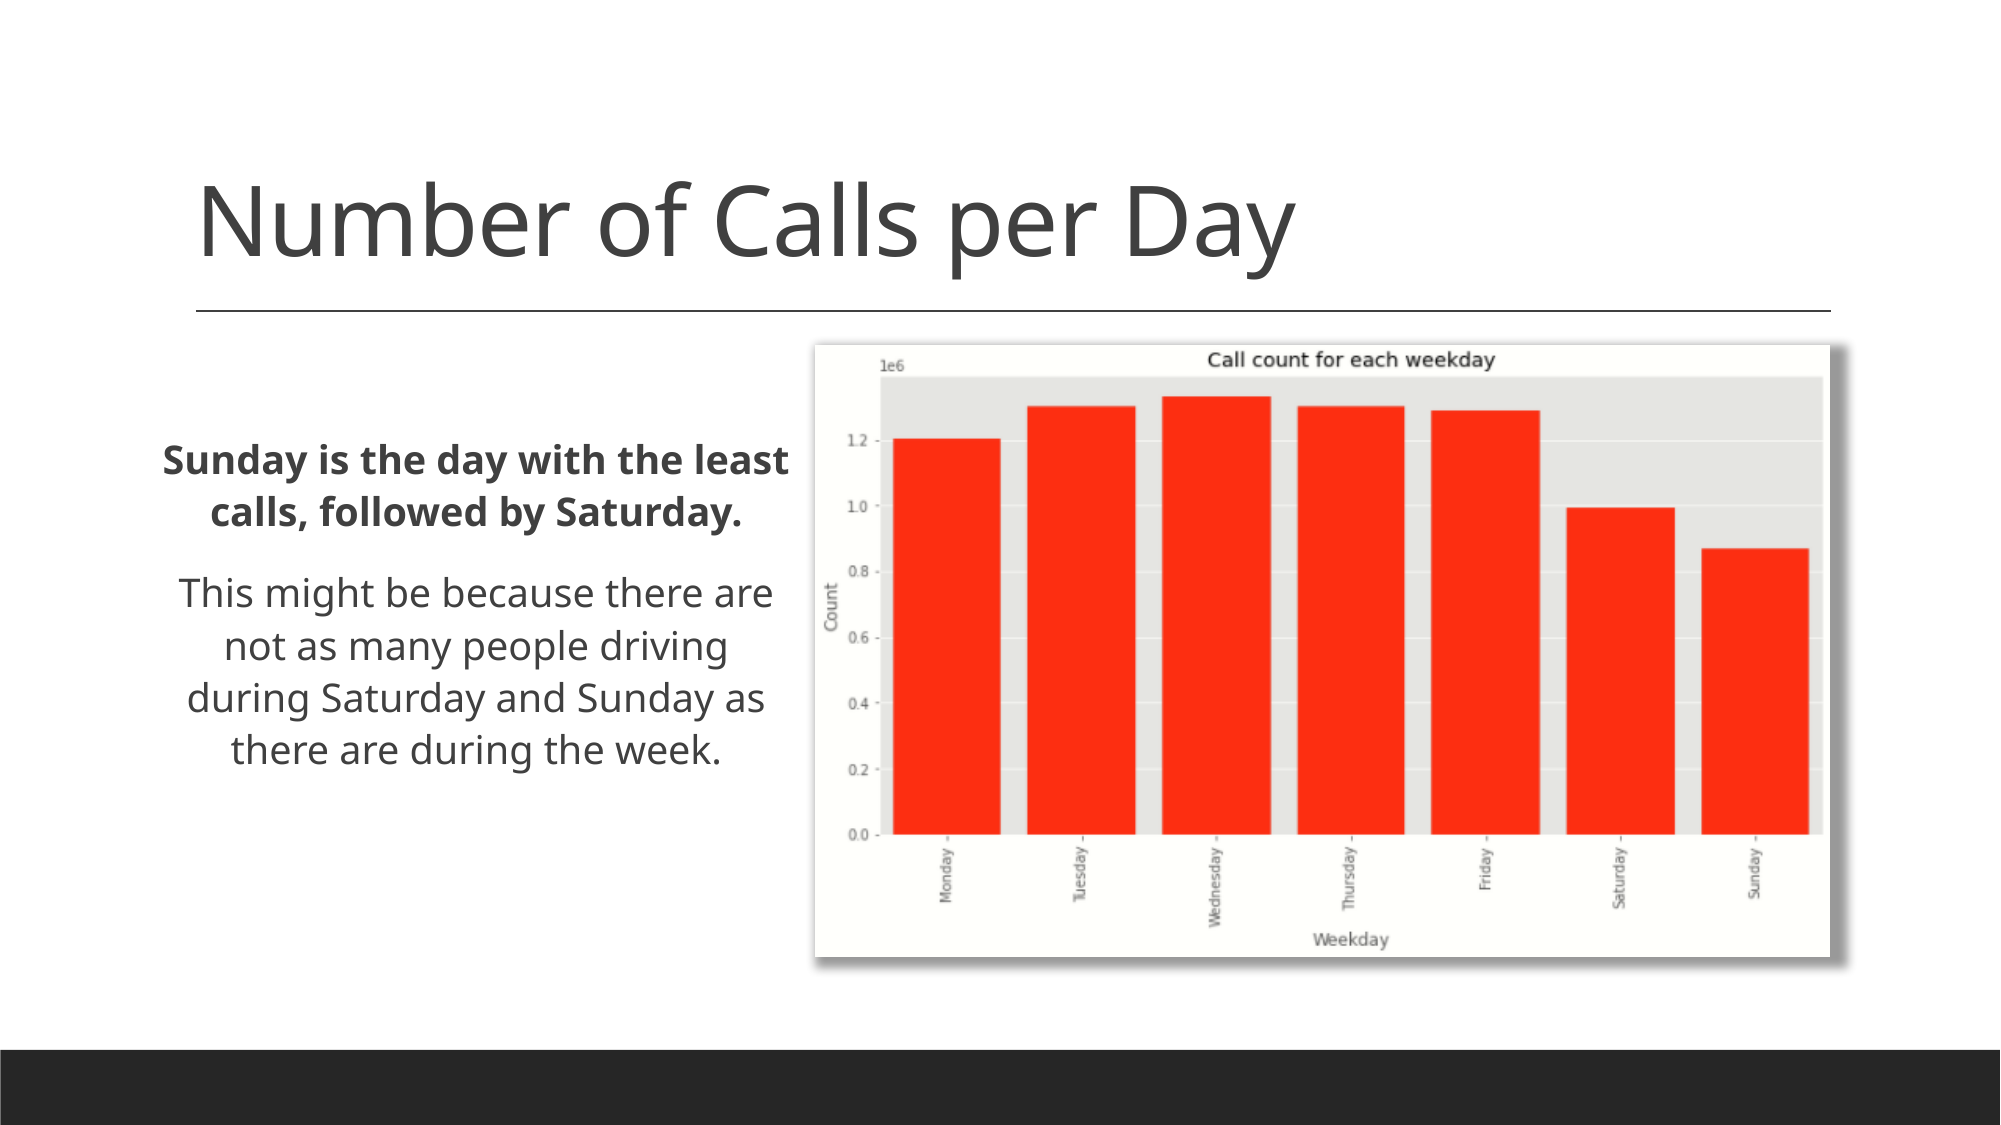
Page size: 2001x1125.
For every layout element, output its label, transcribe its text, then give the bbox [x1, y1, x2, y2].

list Sunday is the day with the least calls, followed by Saturday. This might be because there are not as many people driving during Saturday and Sunday as there are during the week. [158, 345, 795, 963]
title Number of Calls per Day [180, 47, 1830, 285]
picture [815, 345, 1831, 958]
